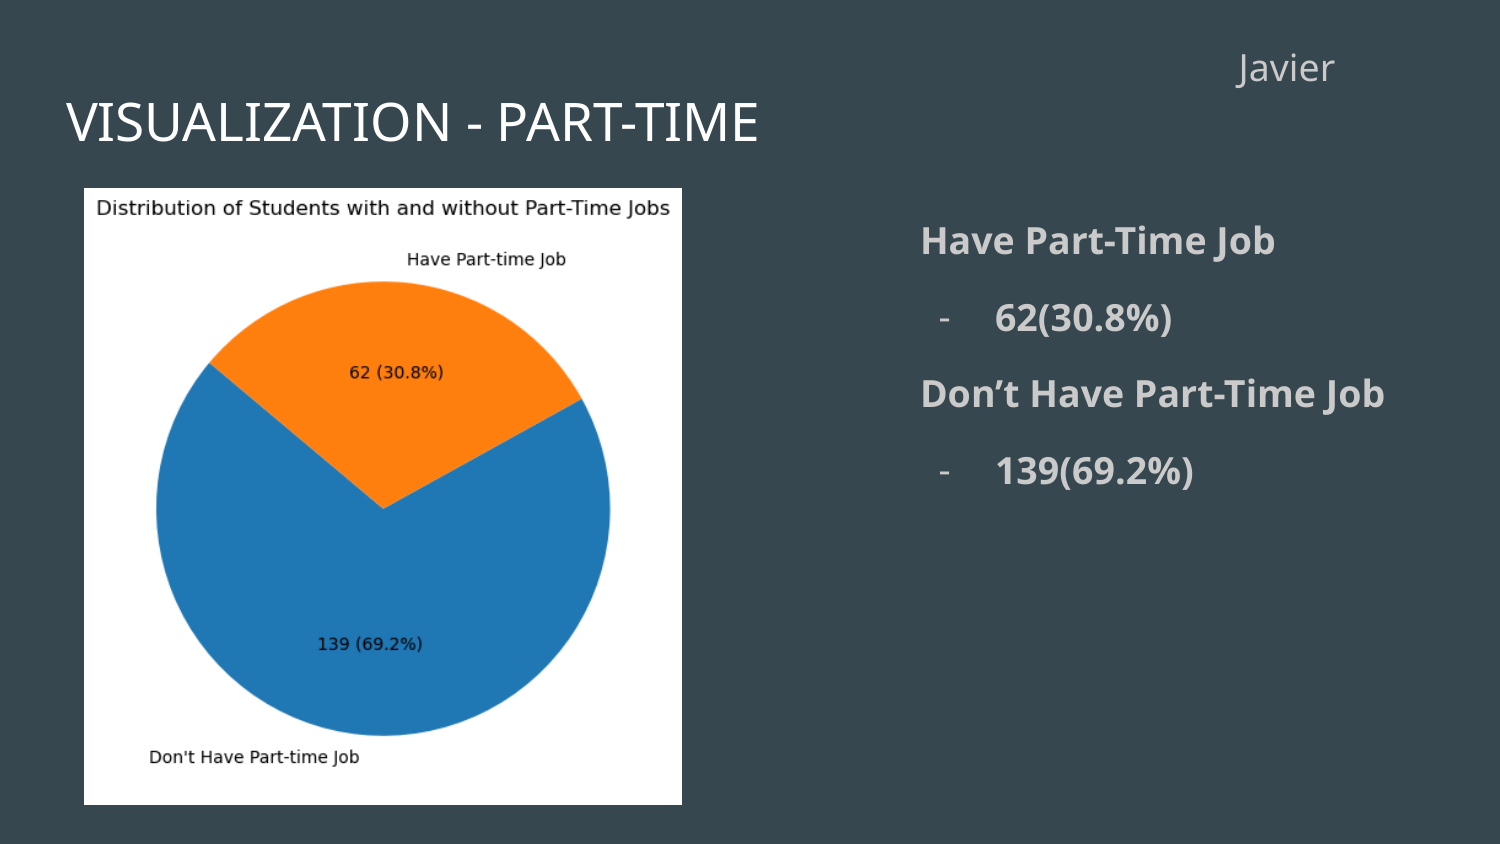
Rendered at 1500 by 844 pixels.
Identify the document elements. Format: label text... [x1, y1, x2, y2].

list Have Part-Time Job 62(30.8%) Don’t Have Part-Time Job 139(69.2%) [904, 195, 1439, 772]
title VISUALIZATION - PART-TIME [51, 72, 1449, 167]
picture [84, 188, 683, 806]
text_box Javier [1223, 29, 1487, 82]
